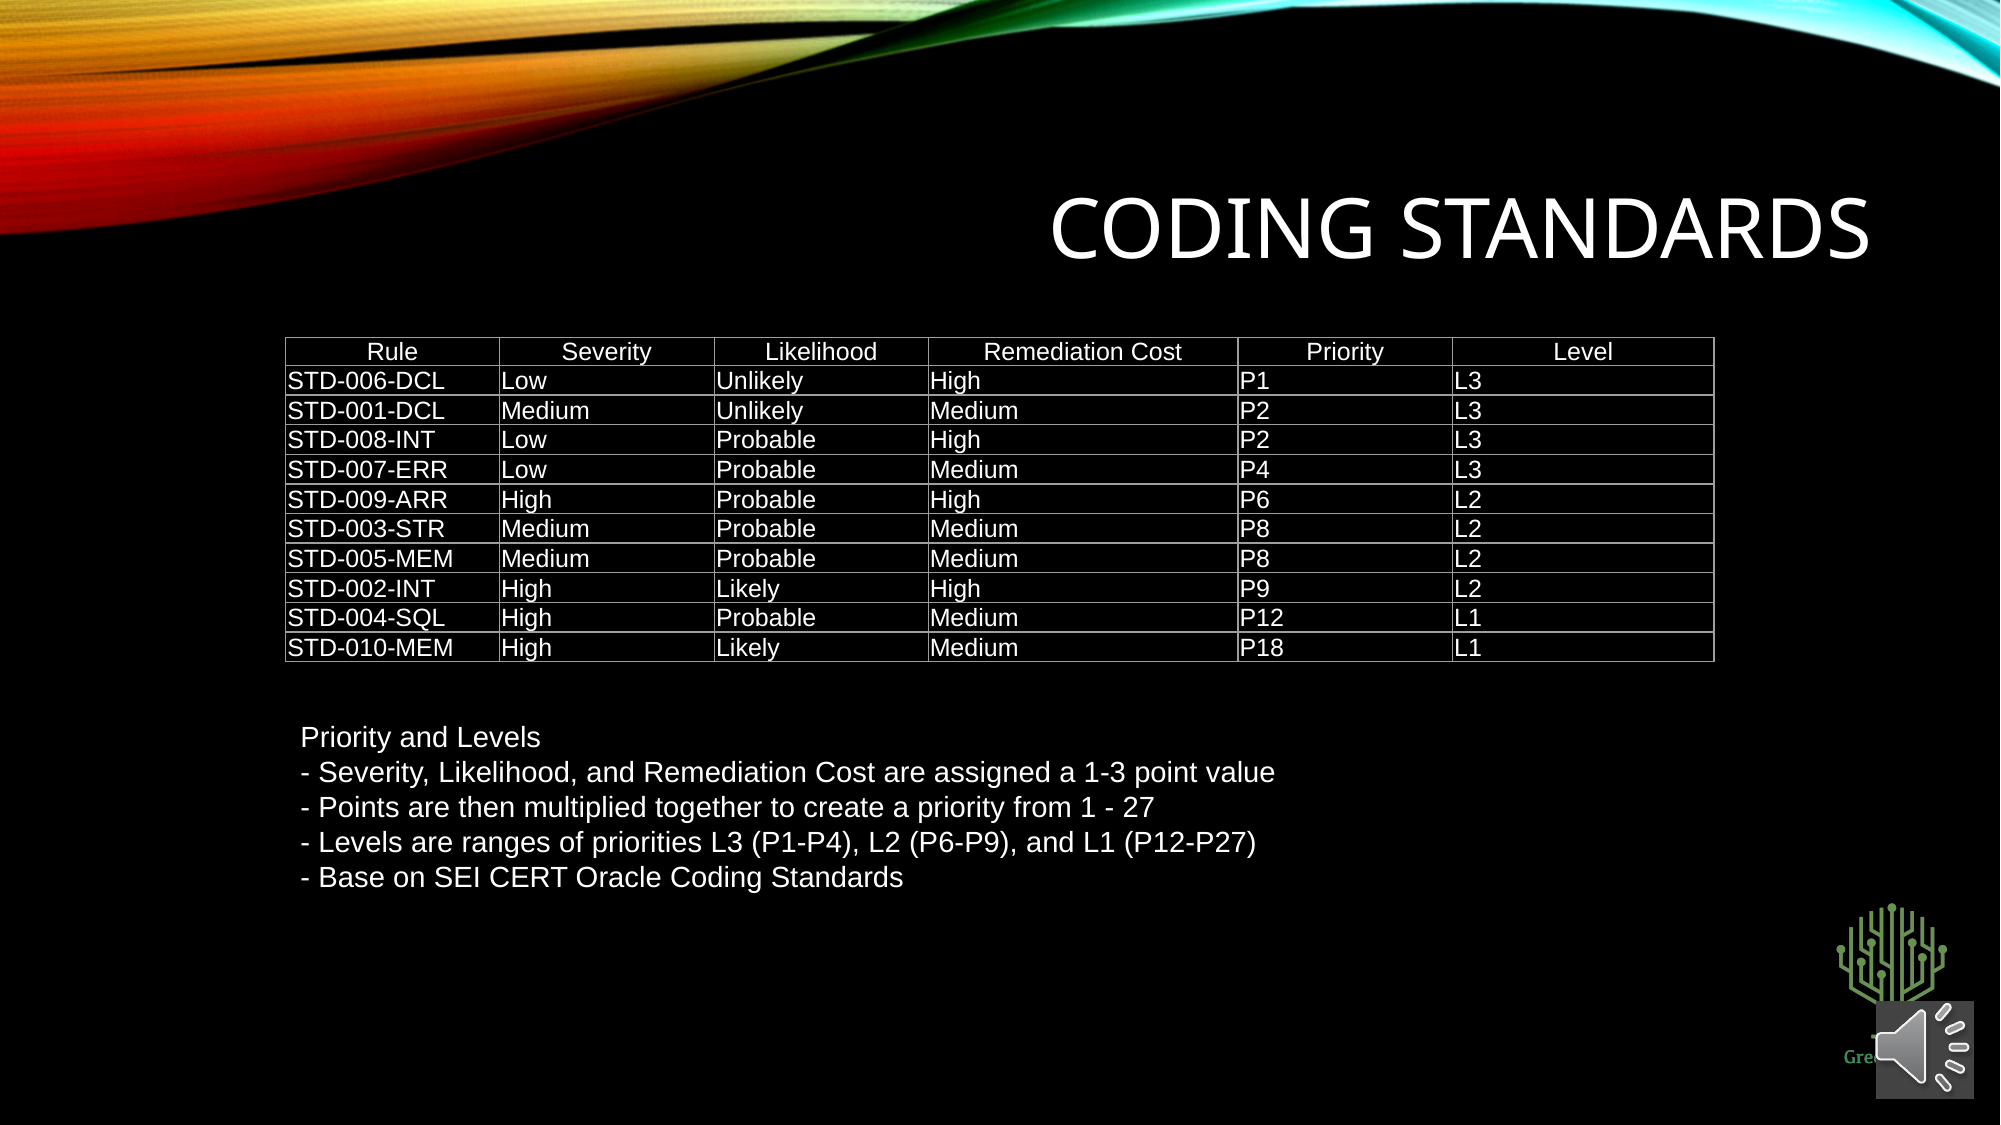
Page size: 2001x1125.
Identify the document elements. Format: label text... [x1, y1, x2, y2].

table_cell Low [500, 366, 714, 394]
table_cell L3 [1453, 366, 1713, 394]
table_cell P18 [1239, 633, 1452, 661]
table_cell Probable [715, 603, 928, 631]
table_header Severity [500, 338, 714, 365]
table_cell P12 [1239, 603, 1452, 631]
table_cell Medium [500, 396, 714, 424]
table_cell Low [500, 425, 714, 454]
table_cell Likely [715, 573, 928, 602]
table_cell L2 [1453, 544, 1713, 572]
table_cell STD-006-DCL [286, 366, 499, 394]
table_cell STD-009-ARR [286, 485, 499, 513]
table_cell L3 [1453, 455, 1713, 483]
table_cell STD-001-DCL [286, 396, 499, 424]
table_cell Medium [500, 544, 714, 572]
table_cell P8 [1239, 514, 1452, 542]
table_cell P8 [1239, 544, 1452, 572]
table_cell High [500, 485, 714, 513]
table_cell P2 [1239, 425, 1452, 454]
table_cell STD-008-INT [286, 425, 499, 454]
table_header Rule [286, 338, 499, 365]
text_box Priority and Levels - Severity, Likelihood, and Remediation Cost are assigned a 1-3 point value - Points are then multiplied together to create a priority from 1 - 27 - Levels are ranges of priorities L3 (P1-P4), L2 (P6-P9), and L1 (P12-P27) - Base on SEI CERT Oracle Coding Standards [285, 711, 1715, 901]
table_cell P2 [1239, 396, 1452, 424]
table_cell Unlikely [715, 396, 928, 424]
table_cell Probable [715, 455, 928, 483]
table_cell P4 [1239, 455, 1452, 483]
picture [1817, 892, 1976, 1101]
table_cell High [500, 573, 714, 602]
table_cell Probable [715, 485, 928, 513]
table_cell High [929, 366, 1237, 394]
table_cell P1 [1239, 366, 1452, 394]
table_cell High [929, 425, 1237, 454]
table_cell STD-002-INT [286, 573, 499, 602]
table_cell STD-003-STR [286, 514, 499, 542]
table_cell STD-007-ERR [286, 455, 499, 483]
title CODING STANDARDS [474, 125, 1888, 338]
table_cell Medium [929, 455, 1237, 483]
table_header Level [1453, 338, 1713, 365]
table_cell L1 [1453, 603, 1713, 631]
table_cell Medium [929, 603, 1237, 631]
table_cell L3 [1453, 396, 1713, 424]
table_cell Medium [929, 396, 1237, 424]
table_cell Unlikely [715, 366, 928, 394]
table_cell Low [500, 455, 714, 483]
table_header Likelihood [715, 338, 928, 365]
table_cell L3 [1453, 425, 1713, 454]
table_cell Medium [929, 514, 1237, 542]
table_cell STD-005-MEM [286, 544, 499, 572]
table_cell L2 [1453, 573, 1713, 602]
table_cell L1 [1453, 633, 1713, 661]
table_cell Probable [715, 514, 928, 542]
table_cell Medium [929, 633, 1237, 661]
table_cell Probable [715, 544, 928, 572]
table_cell High [500, 603, 714, 631]
table_cell High [929, 485, 1237, 513]
table_cell L2 [1453, 485, 1713, 513]
table_cell STD-010-MEM [286, 633, 499, 661]
table_cell High [500, 633, 714, 661]
table_cell P9 [1239, 573, 1452, 602]
picture [0, 0, 2000, 237]
table_cell L2 [1453, 514, 1713, 542]
table_cell P6 [1239, 485, 1452, 513]
table_cell High [929, 573, 1237, 602]
table_cell Likely [715, 633, 928, 661]
table_cell Probable [715, 425, 928, 454]
table_cell STD-004-SQL [286, 603, 499, 631]
table_cell Medium [929, 544, 1237, 572]
table_header Remediation Cost [929, 338, 1237, 365]
table_cell Medium [500, 514, 714, 542]
table_header Priority [1239, 338, 1452, 365]
